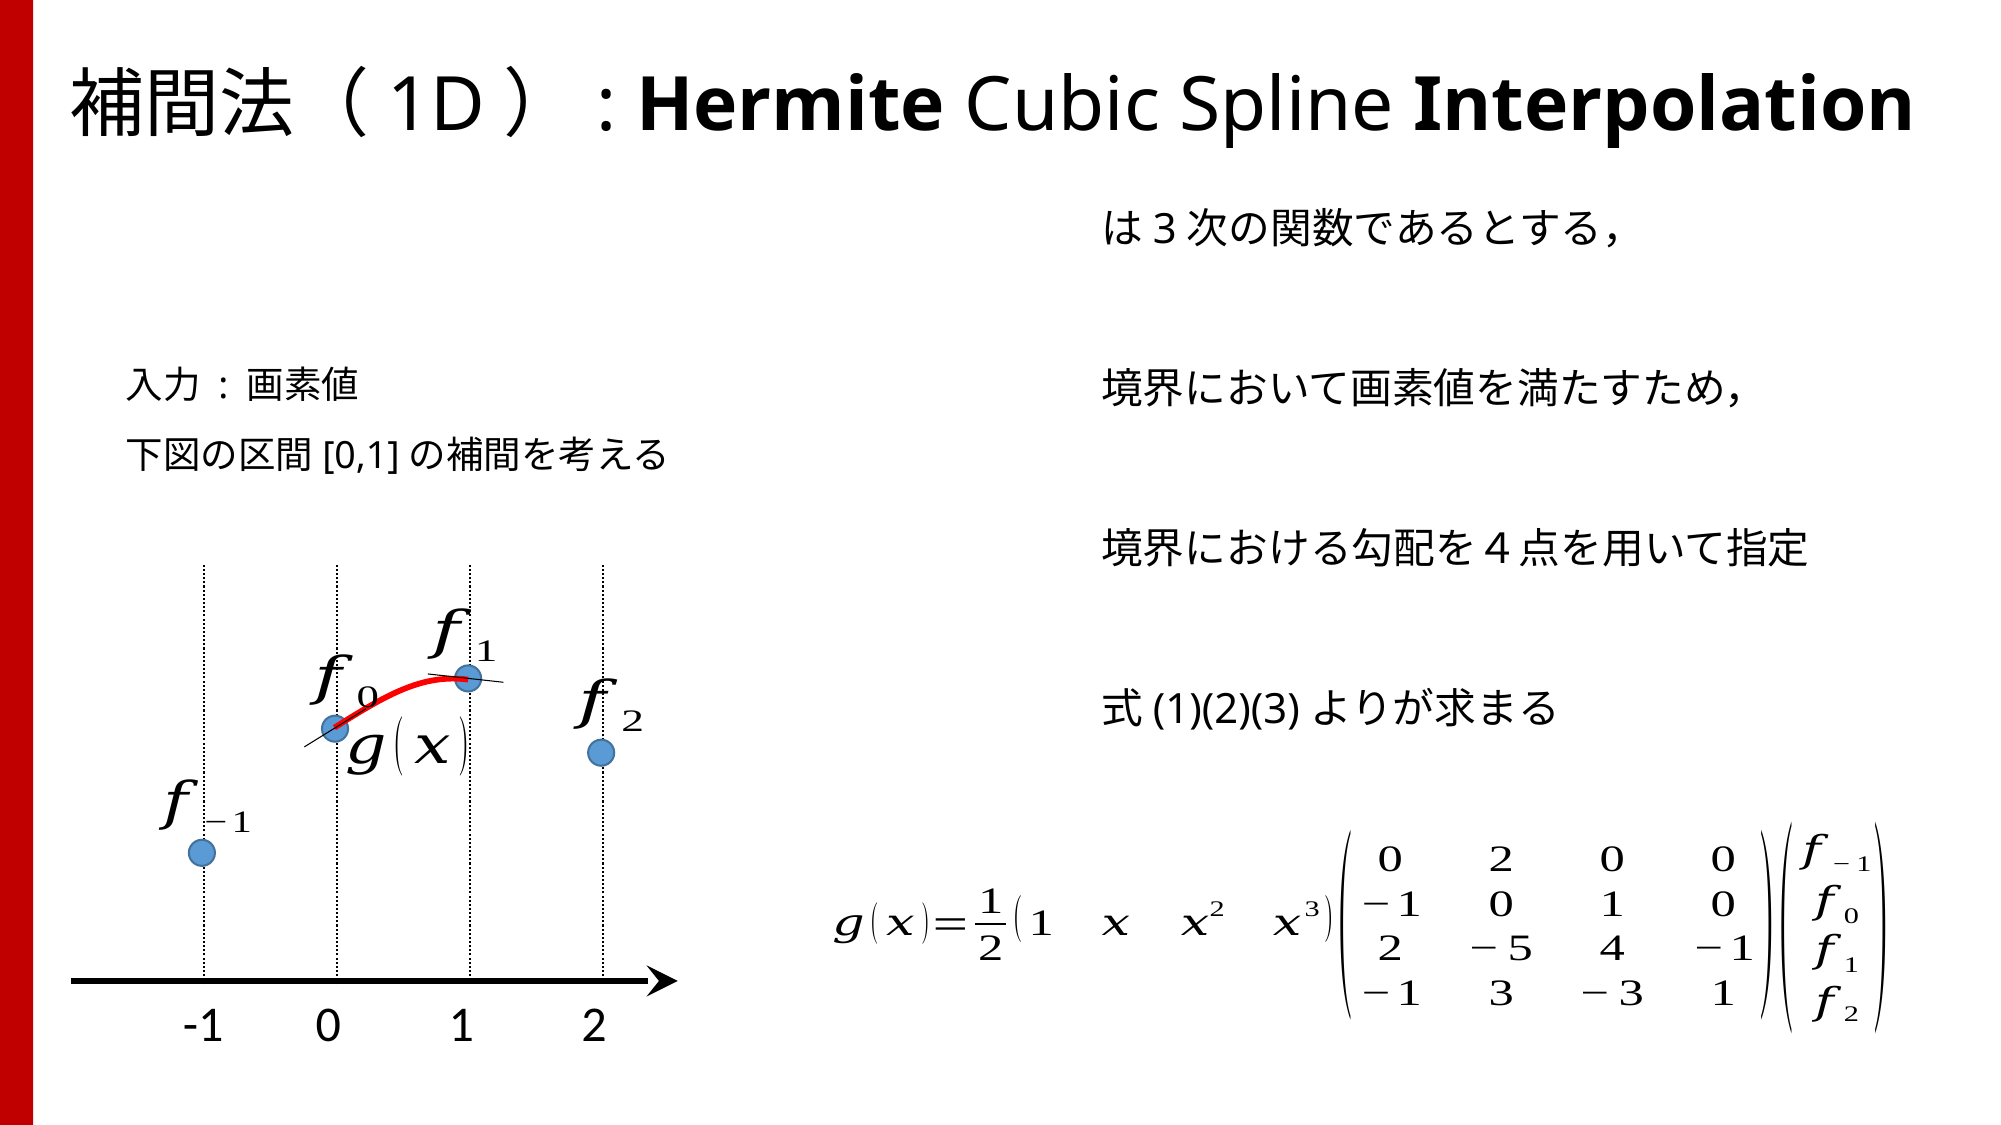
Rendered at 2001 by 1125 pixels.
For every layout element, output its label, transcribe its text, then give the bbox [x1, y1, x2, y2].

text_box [427, 673, 504, 683]
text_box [70, 563, 678, 1061]
title 補間法（1D）: Hermite Cubic Spline Interpolation [54, 46, 2000, 167]
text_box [304, 708, 366, 747]
